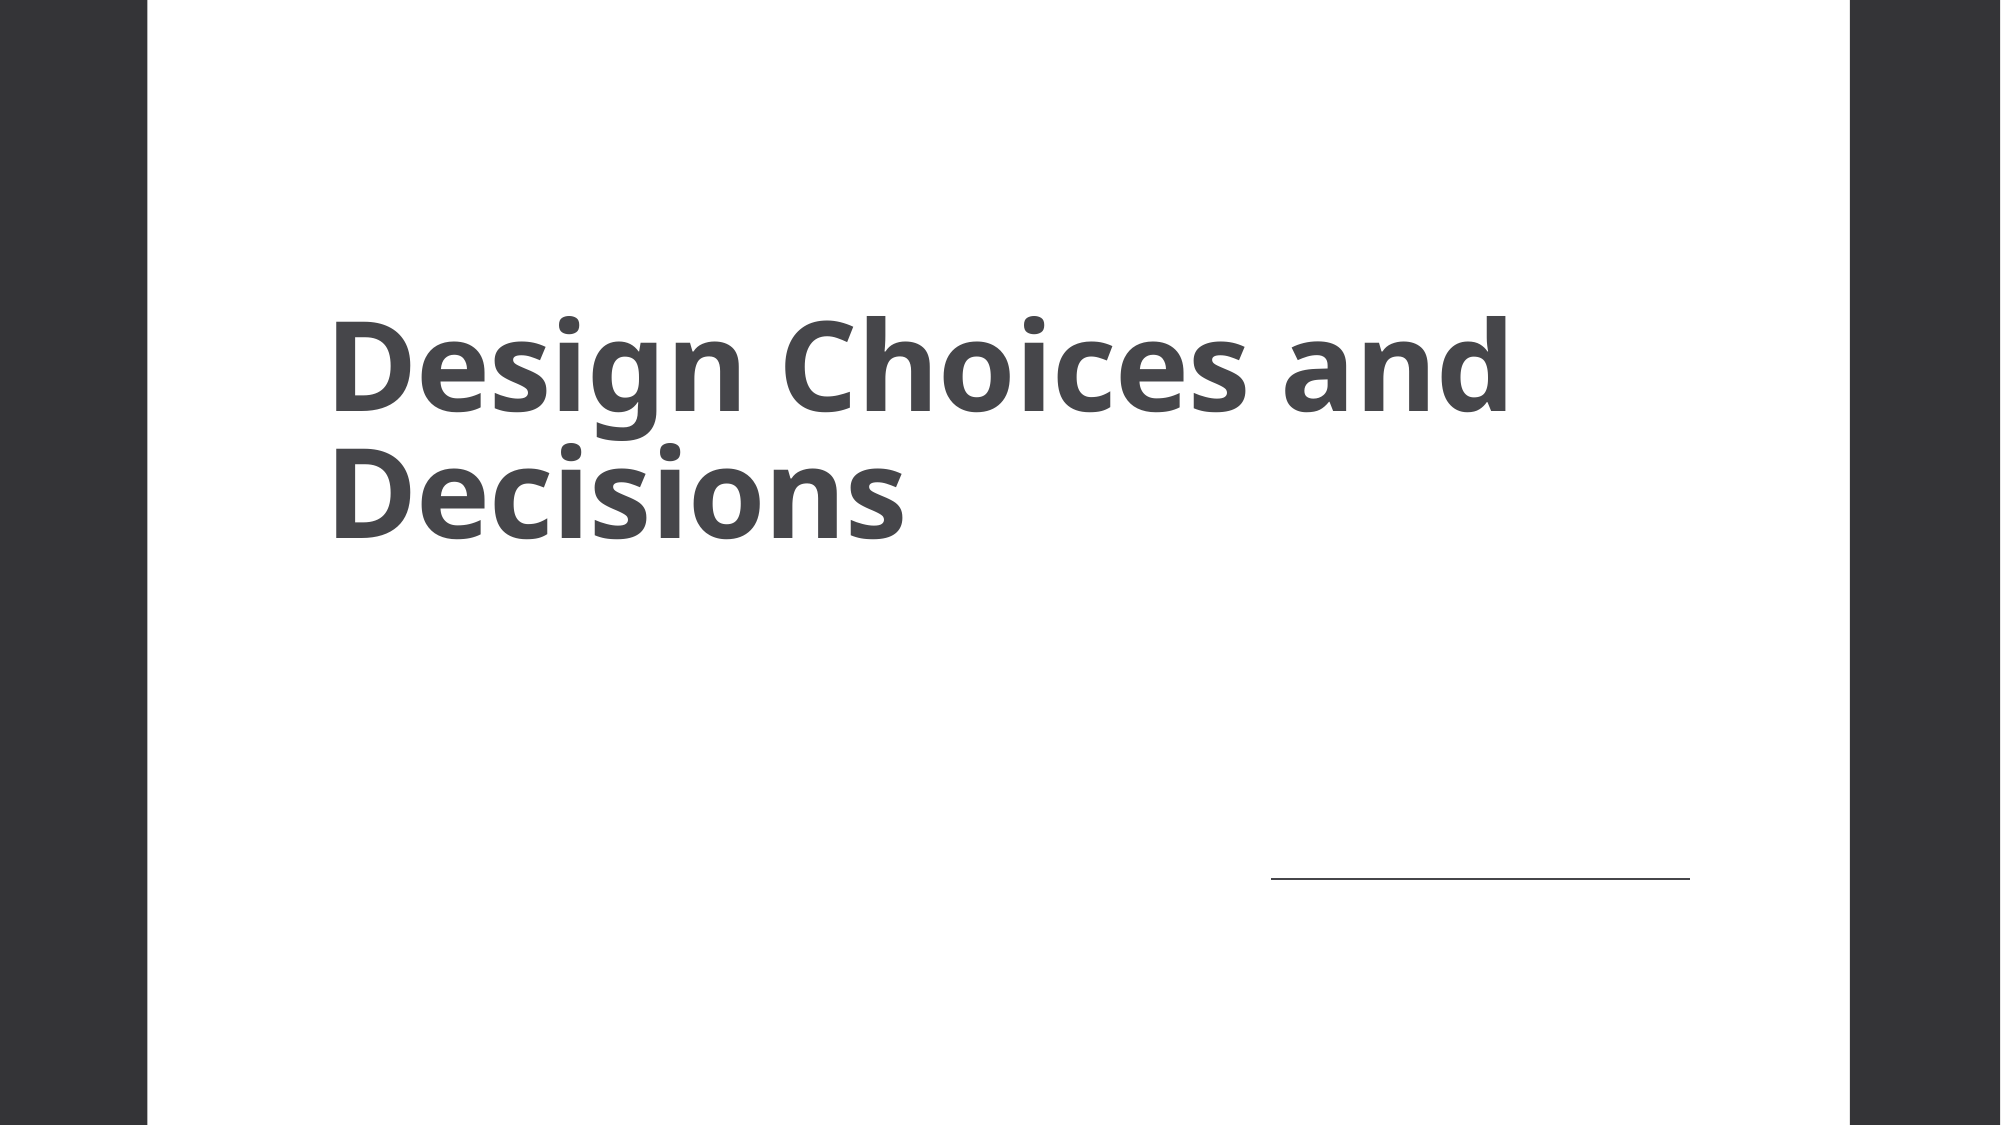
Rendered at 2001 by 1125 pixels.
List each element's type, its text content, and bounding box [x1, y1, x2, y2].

text_box [0, 0, 149, 1125]
text_box [149, 0, 1849, 1125]
text_box [1849, 0, 2000, 1125]
title Design Choices and Decisions [310, 118, 1690, 755]
